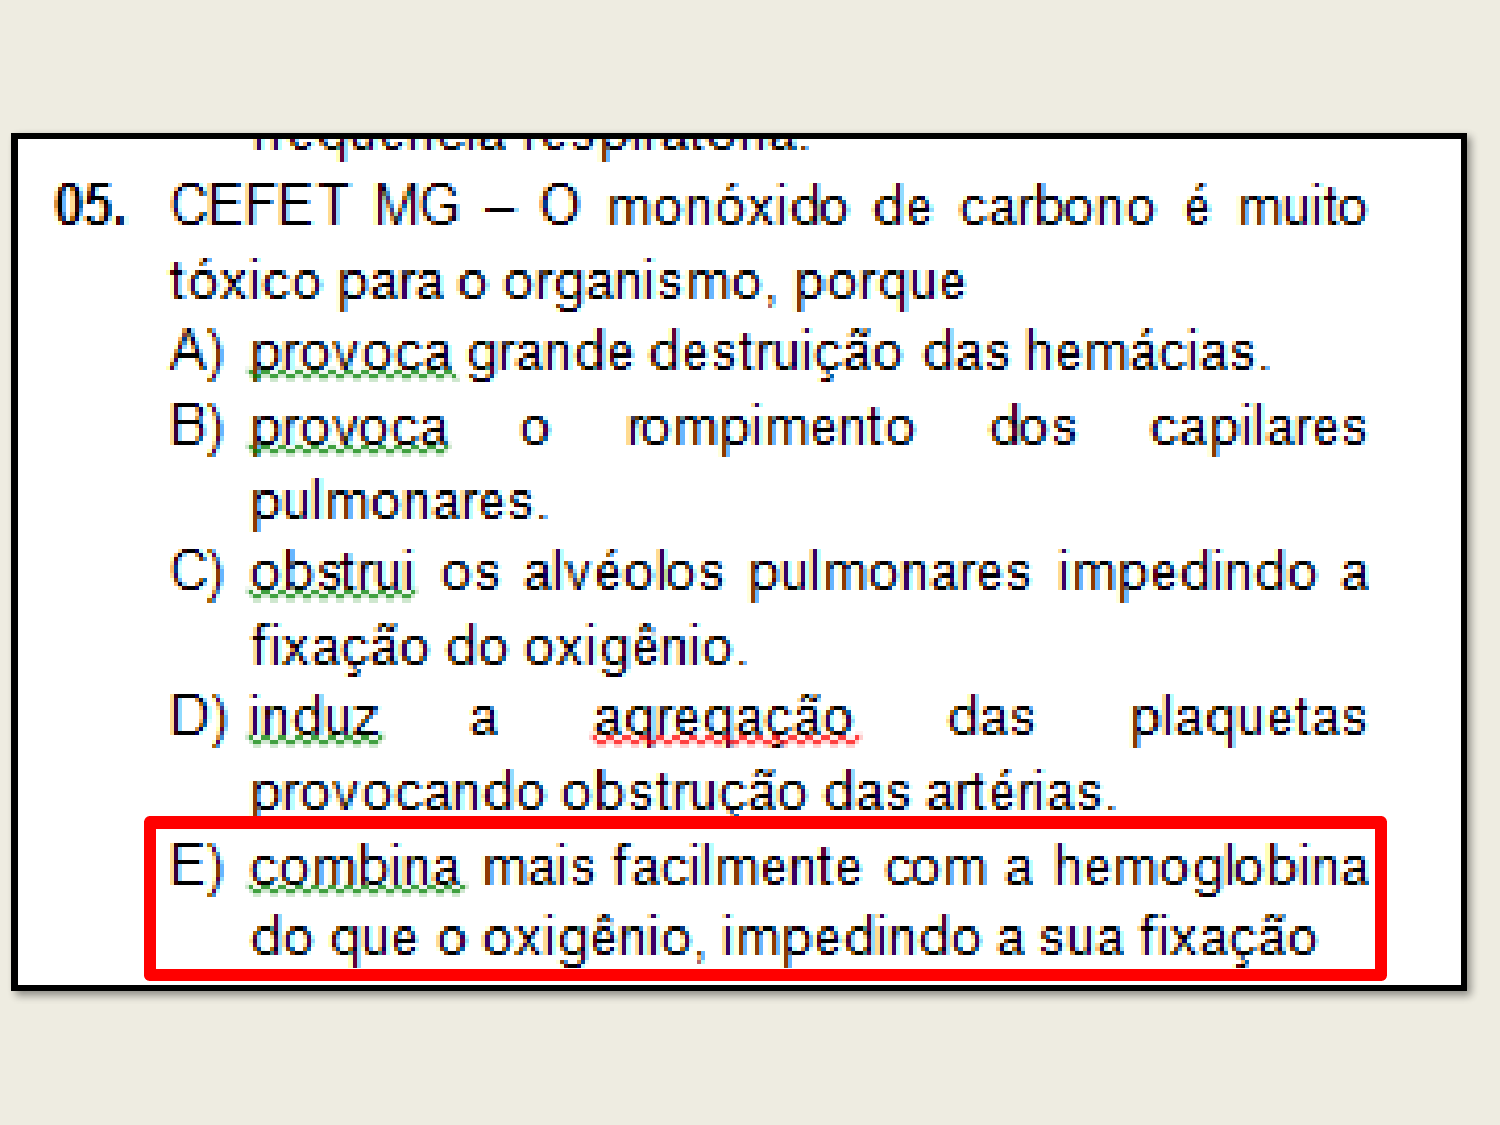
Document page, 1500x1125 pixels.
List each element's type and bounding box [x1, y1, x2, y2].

picture [17, 138, 1461, 985]
